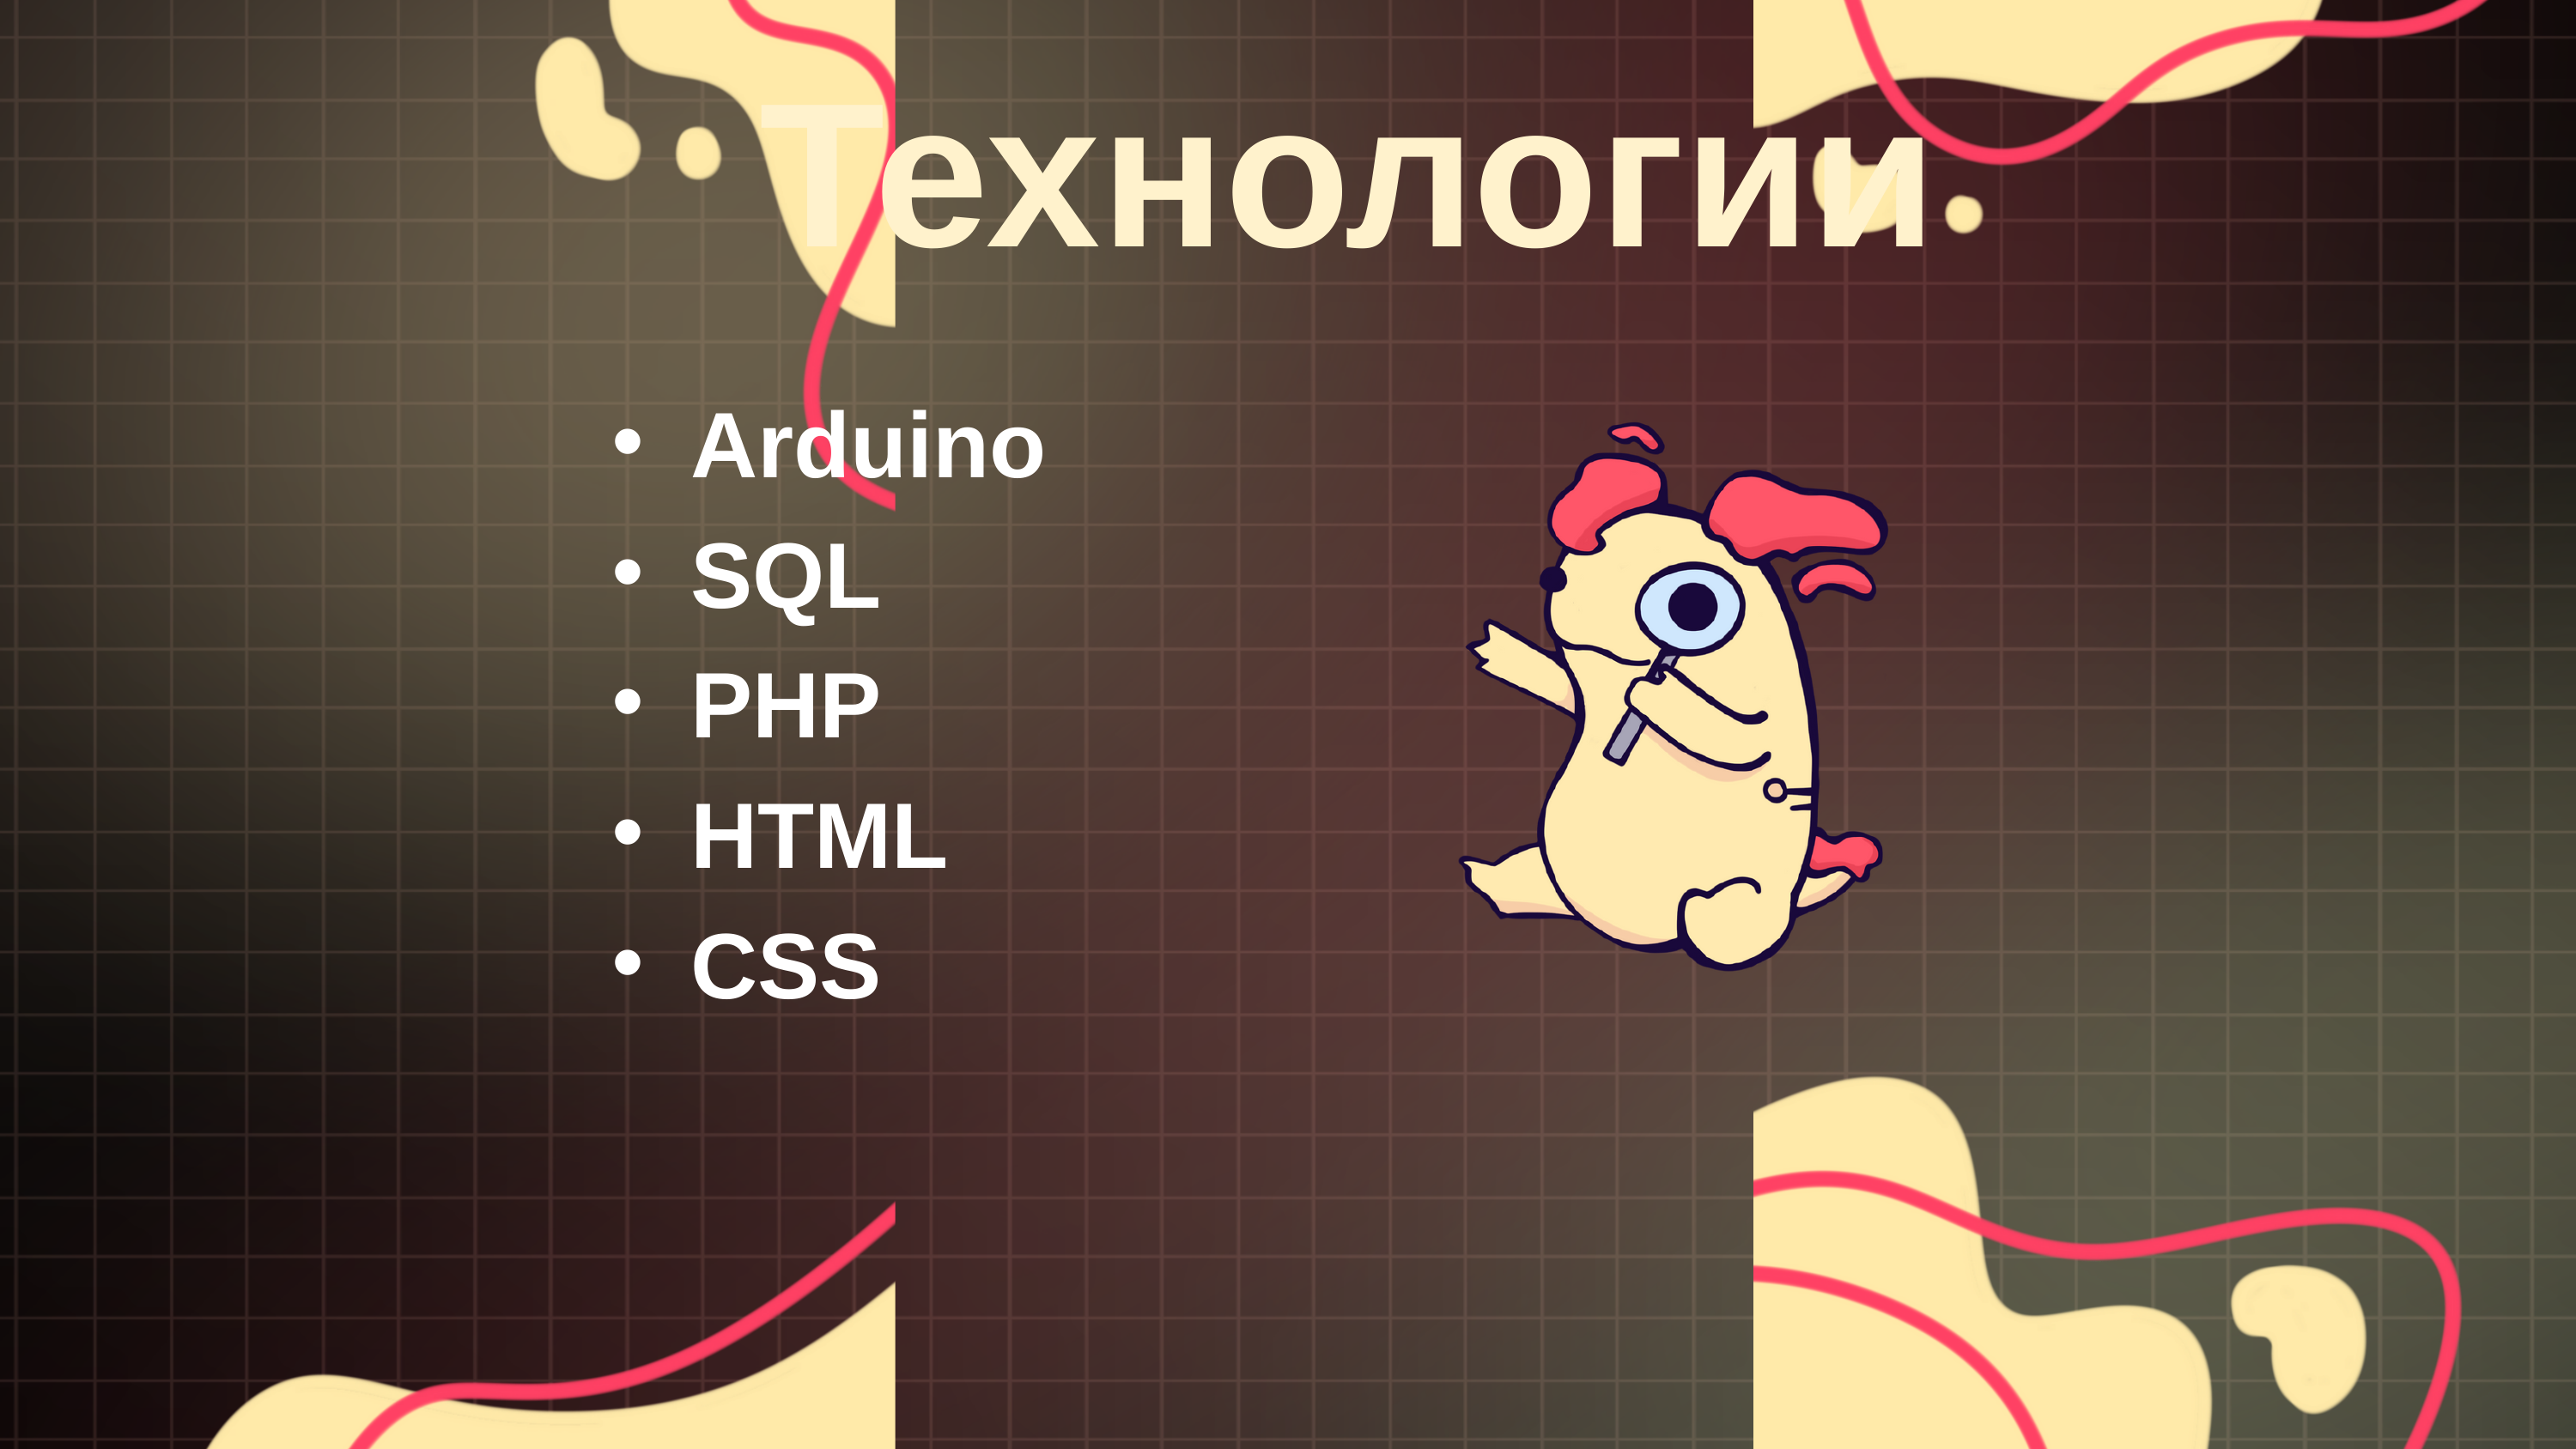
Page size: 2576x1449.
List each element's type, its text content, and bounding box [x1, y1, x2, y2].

text_box [1303, 369, 1948, 1014]
text_box [0, 0, 896, 1449]
text_box [896, 288, 1753, 366]
text_box Arduino SQL PHP HTML CSS [532, 366, 2361, 1017]
text_box [896, 0, 1753, 134]
text_box Технологии [697, 134, 2000, 288]
text_box [1753, 0, 2576, 1449]
text_box [896, 1017, 1753, 1449]
